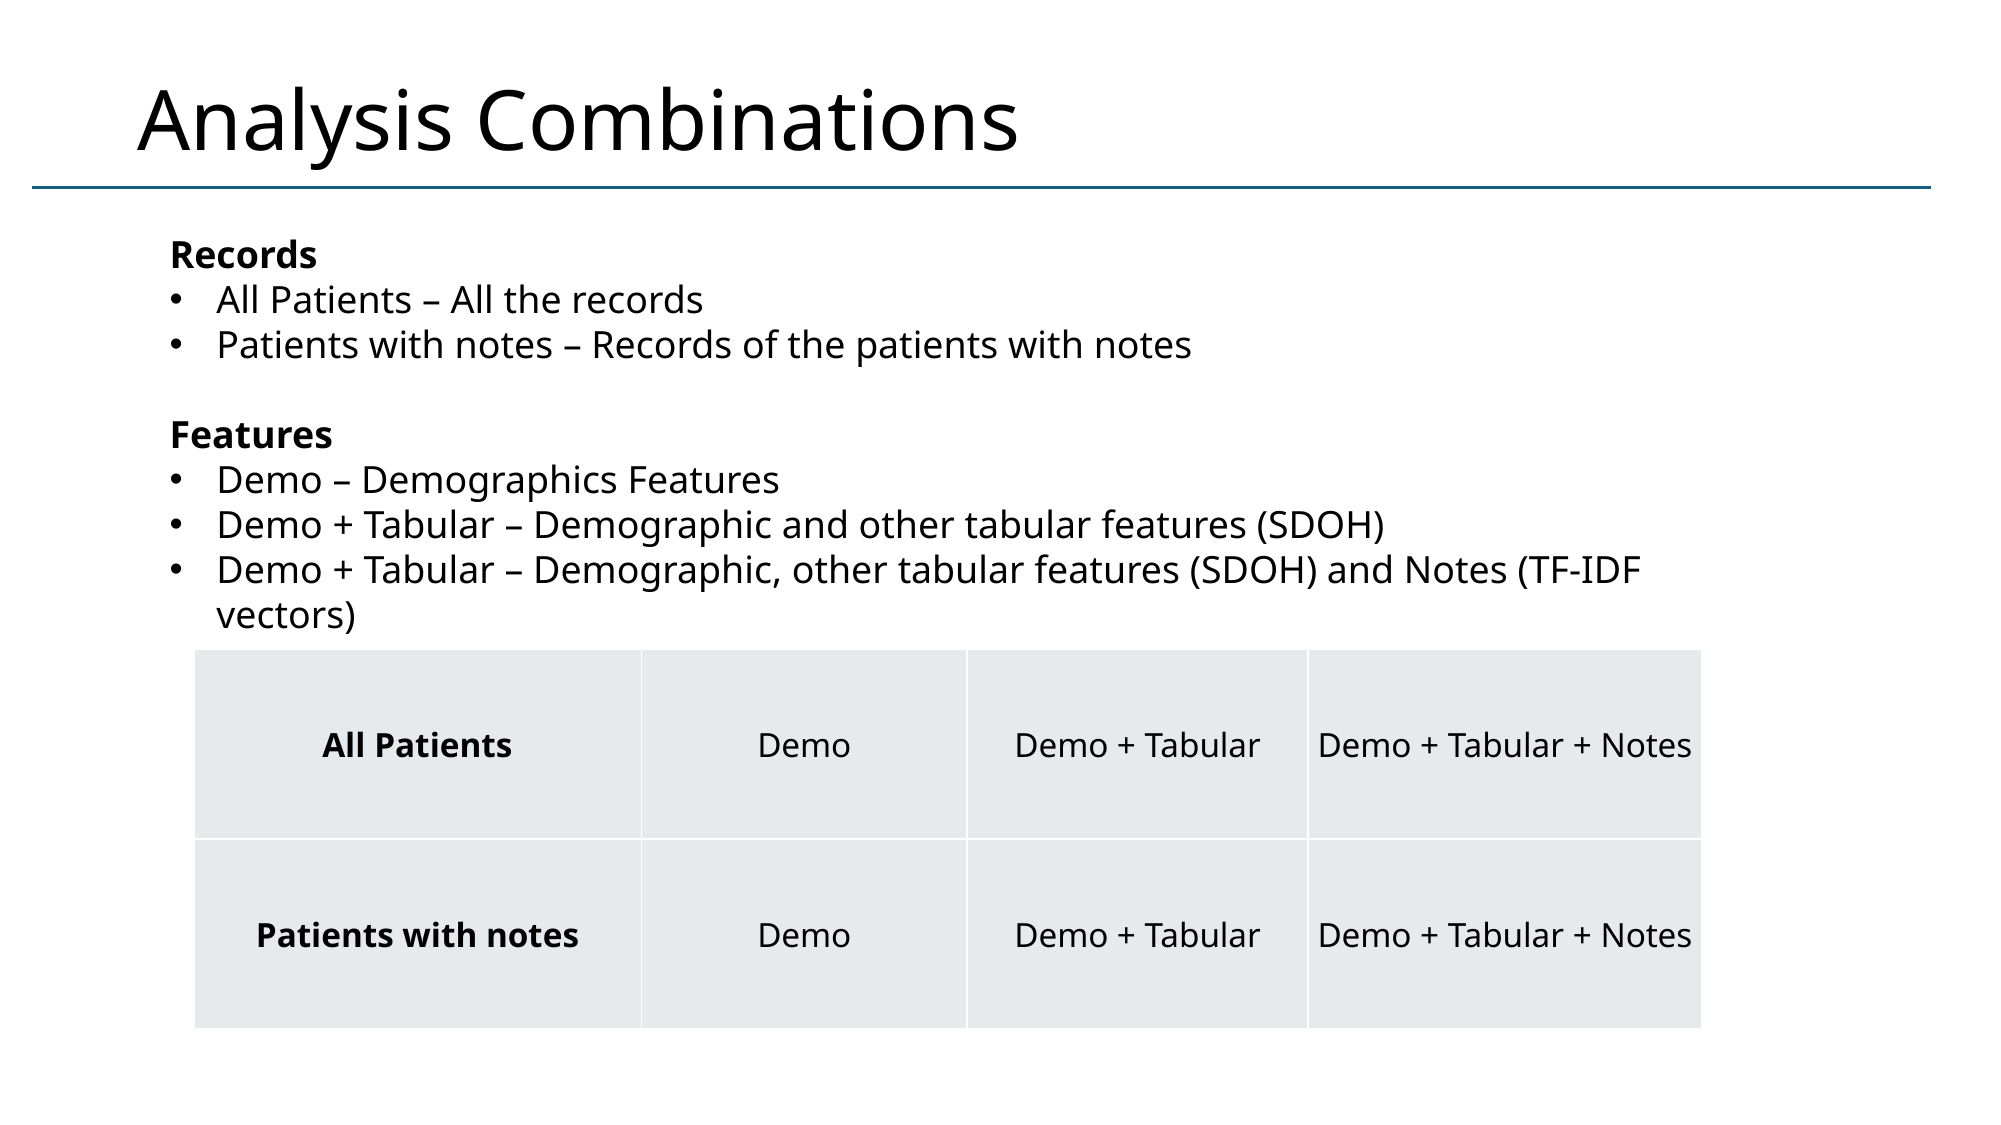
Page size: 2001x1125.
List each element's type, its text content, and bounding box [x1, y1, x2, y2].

table_cell Demo + Tabular + Notes [1309, 840, 1701, 1028]
table_cell Demo + Tabular [968, 840, 1307, 1028]
table_header Demo + Tabular + Notes [1309, 689, 1701, 838]
title Analysis Combinations [122, 29, 1646, 176]
table_cell Patients with notes [195, 840, 641, 1028]
text_box Records All Patients – All the records Patients with notes – Records of the patients with notes Features Demo – Demographics Features Demo + Tabular – Demographic and other tabular features (SDOH) Demo + Tabular – Demographic, other tabular features (SDOH) and Notes (TF-IDF vectors) [154, 223, 1745, 689]
table_header All Patients [195, 689, 641, 838]
table_header Demo + Tabular [968, 689, 1307, 838]
table_header Demo [642, 689, 966, 838]
table_cell Demo [642, 840, 966, 1028]
